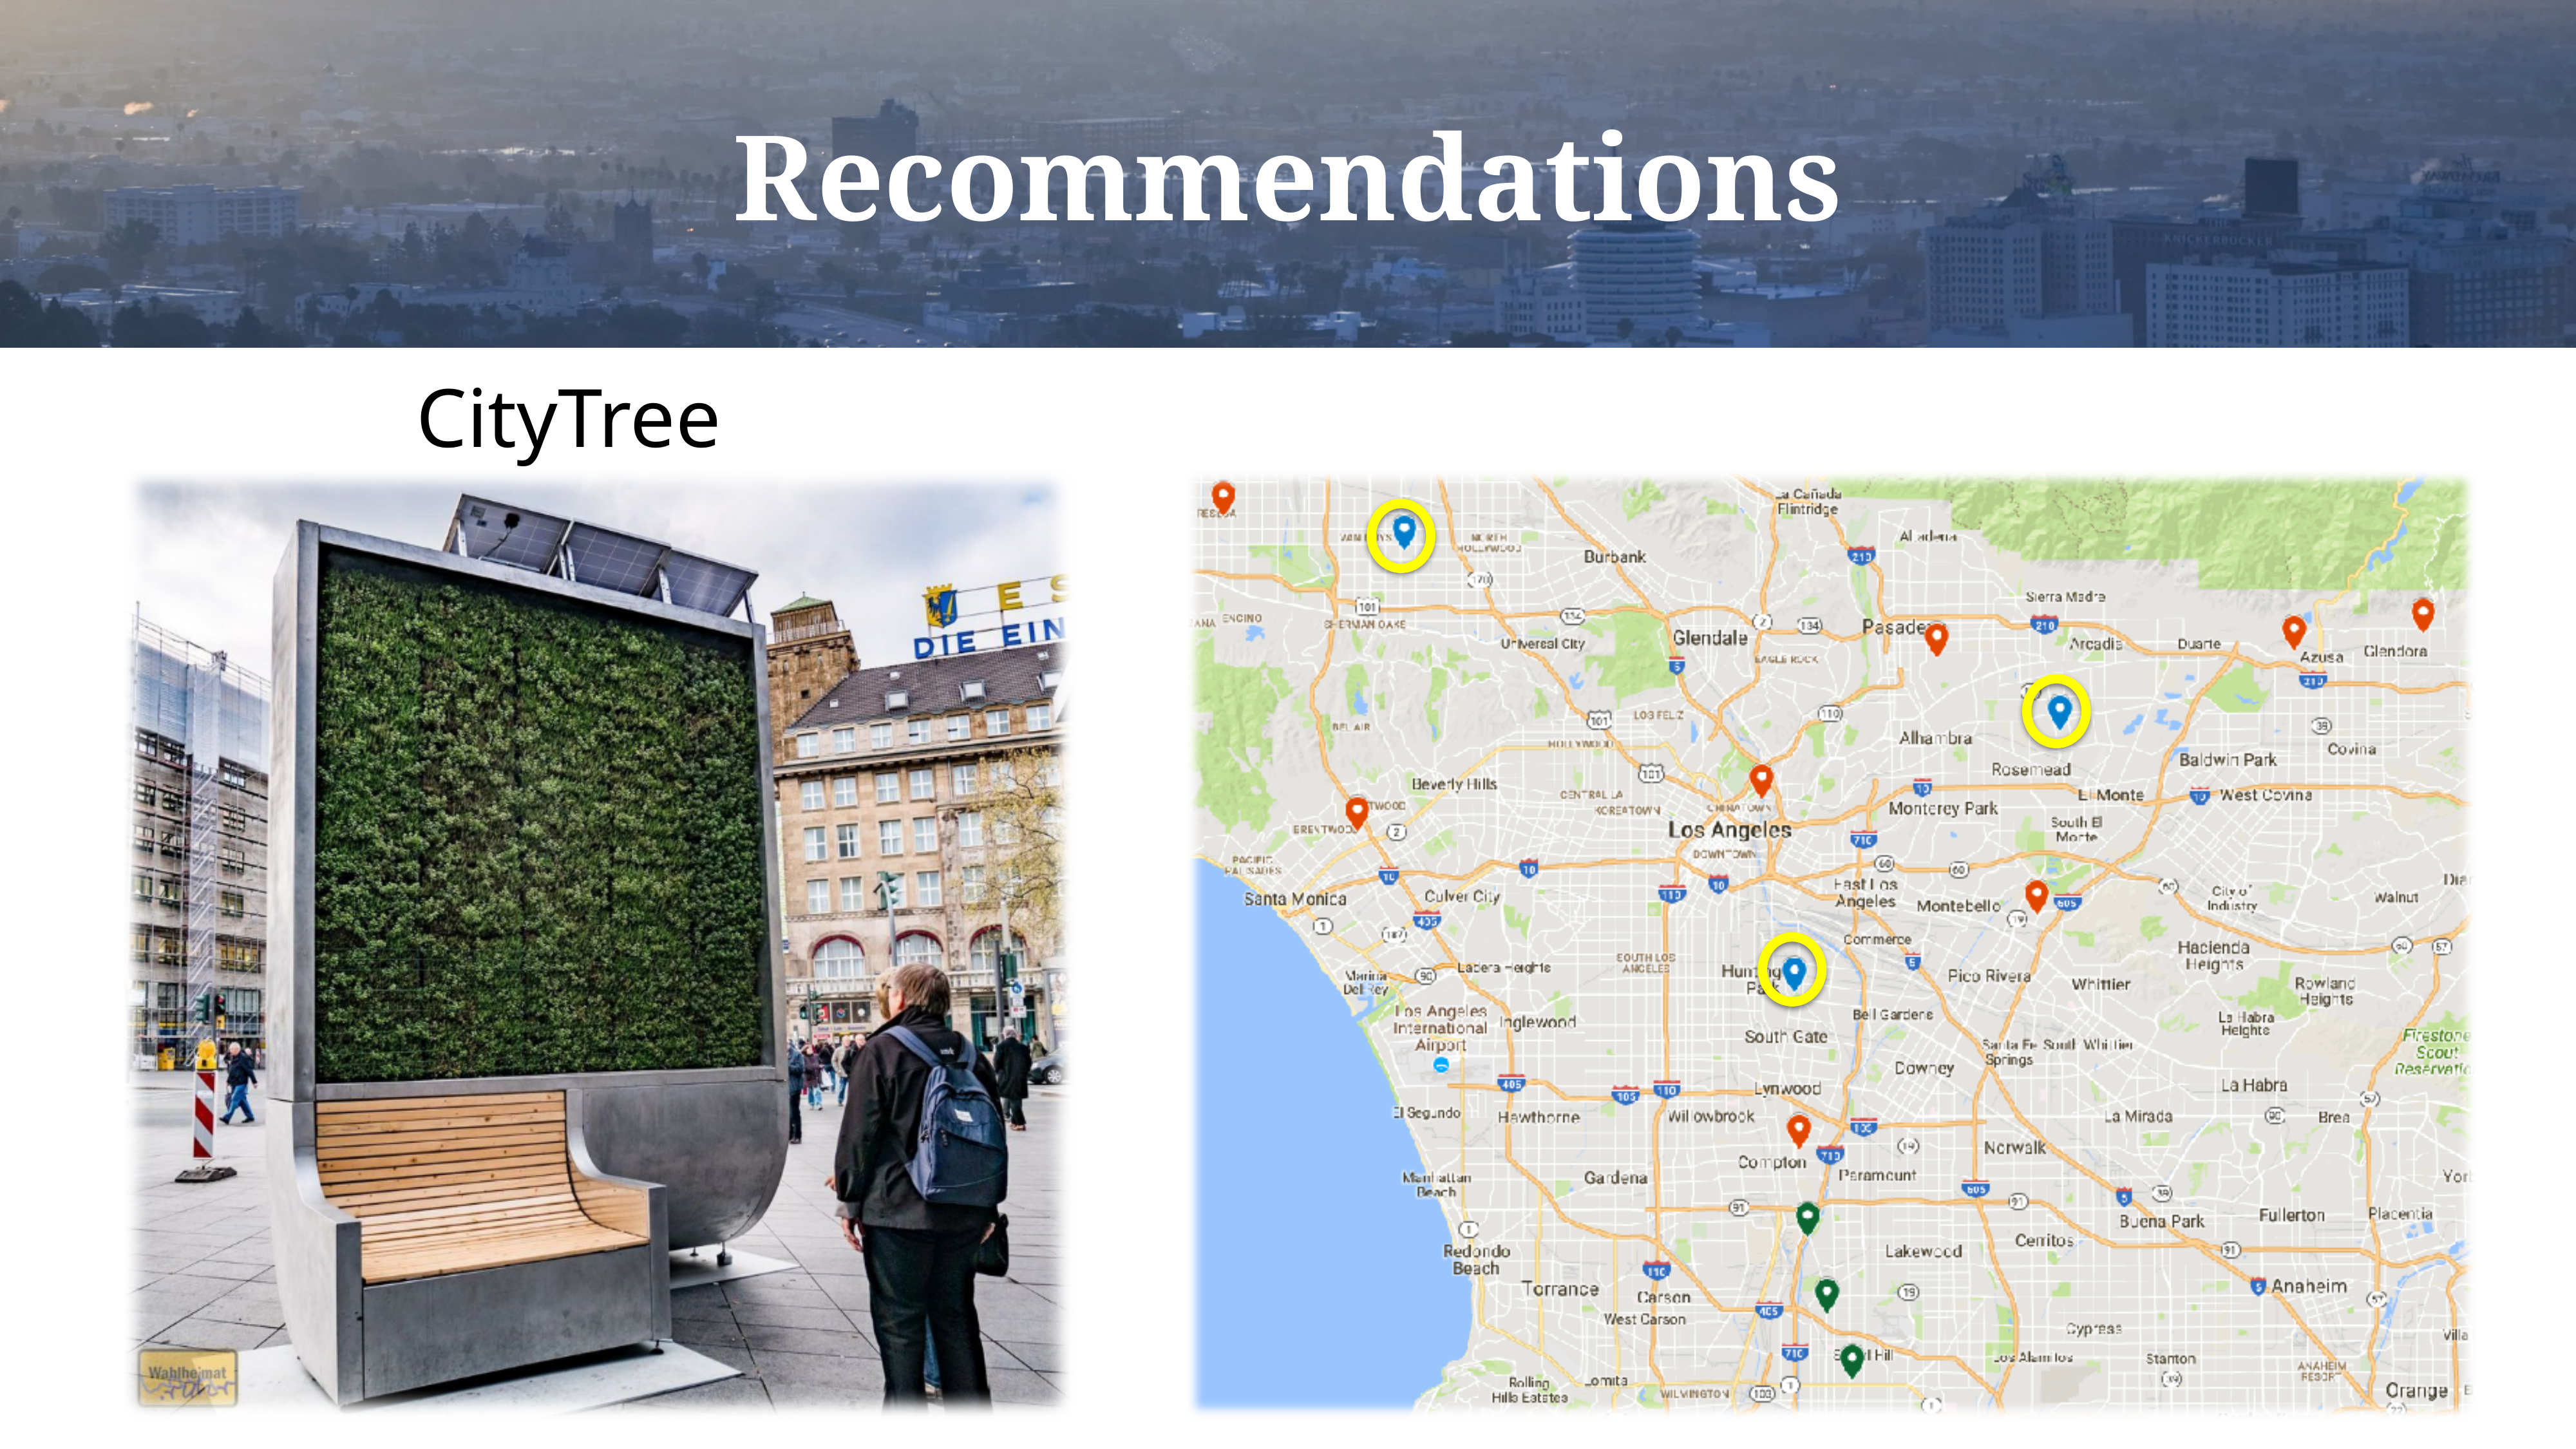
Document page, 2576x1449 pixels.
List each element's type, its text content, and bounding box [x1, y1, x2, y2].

picture [1187, 471, 2476, 1419]
text_box CityTree [391, 359, 746, 463]
picture [0, 0, 2576, 348]
picture [123, 468, 1074, 1419]
